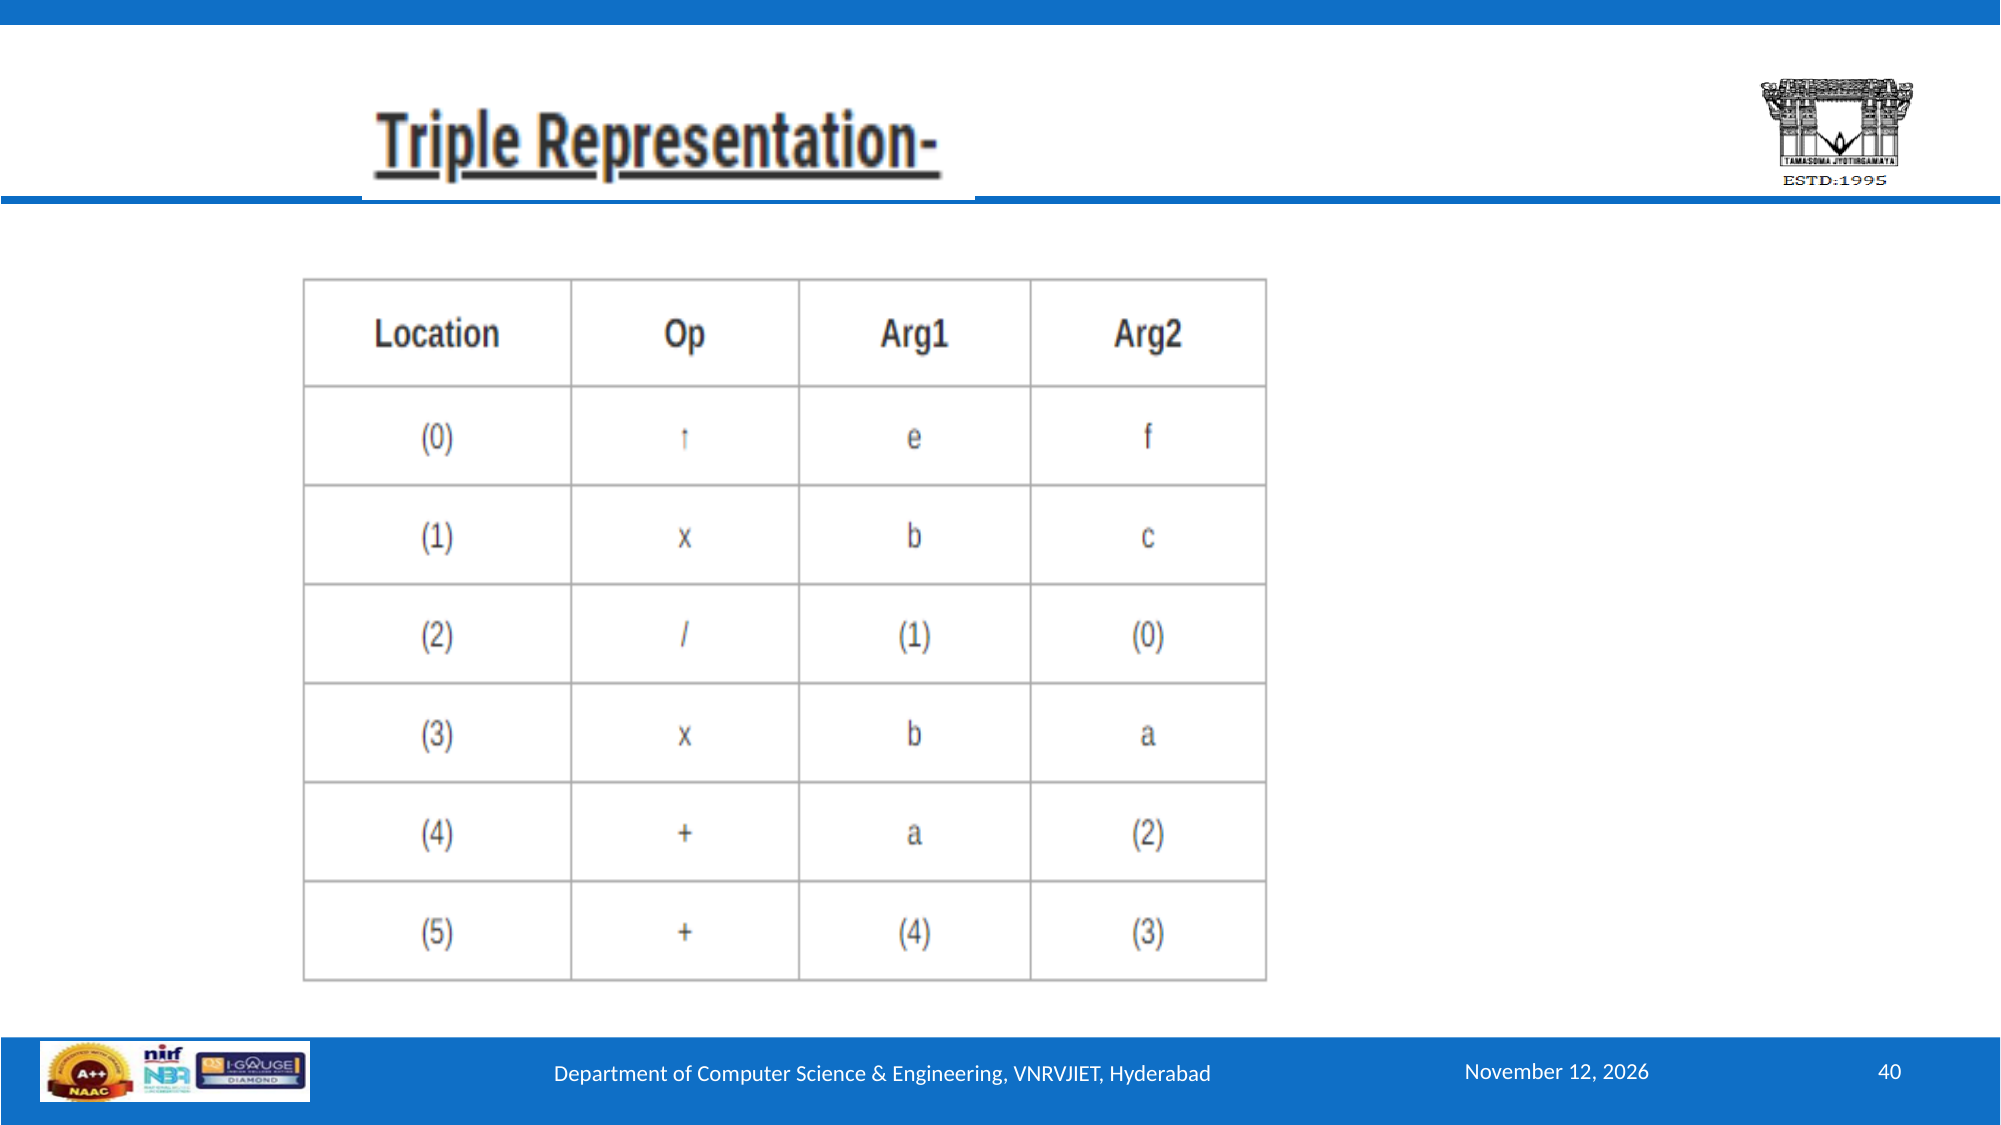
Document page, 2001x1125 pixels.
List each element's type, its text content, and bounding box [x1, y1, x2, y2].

footer Department of Computer Science & Engineering, VNRVJIET, Hyderabad [333, 1041, 1434, 1102]
picture [362, 87, 976, 200]
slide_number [1449, 1040, 1734, 1100]
picture [1749, 70, 1934, 194]
slide_number 40 [1749, 1040, 1917, 1100]
picture [40, 1041, 310, 1102]
picture [292, 269, 1276, 1001]
